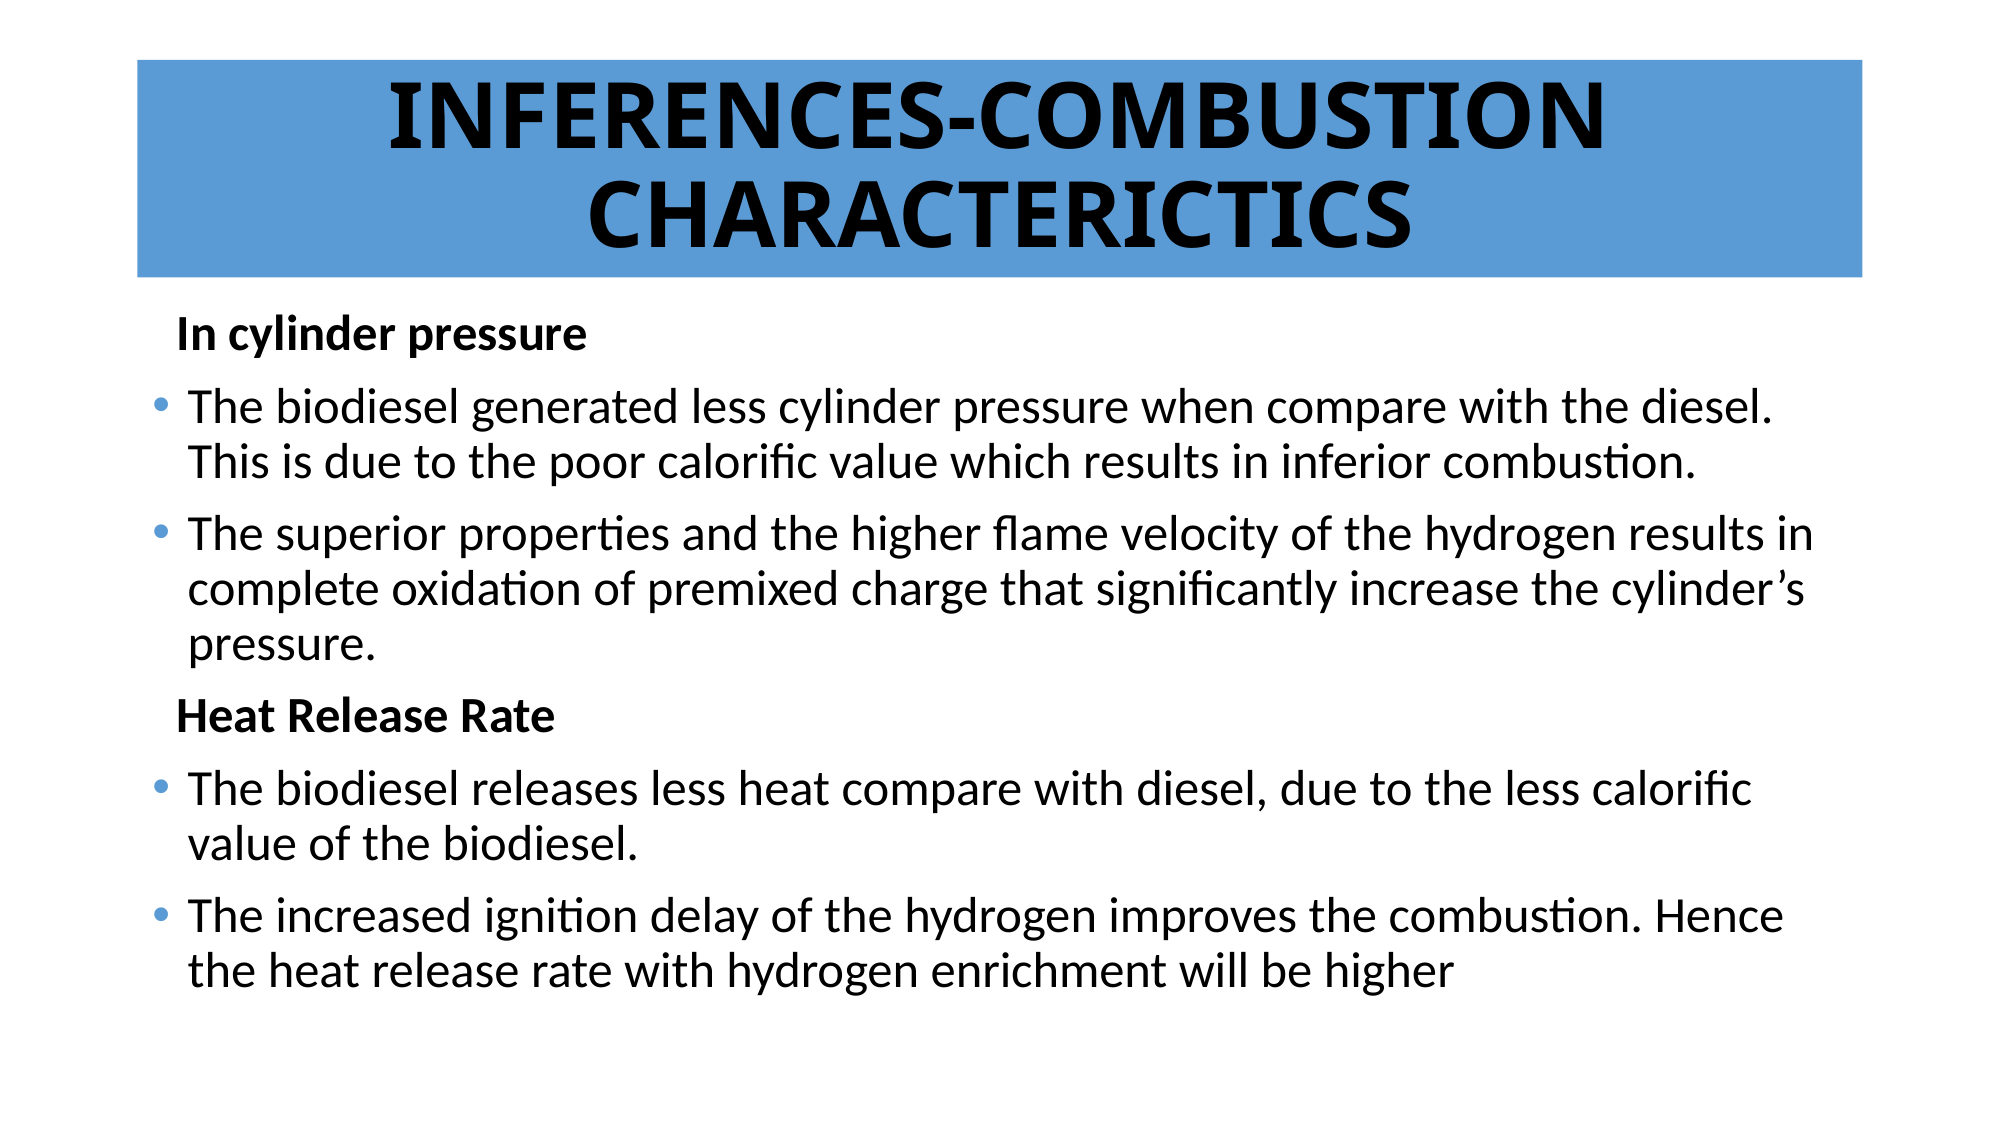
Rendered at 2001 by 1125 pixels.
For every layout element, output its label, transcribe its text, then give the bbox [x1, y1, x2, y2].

list In cylinder pressure The biodiesel generated less cylinder pressure when compare with the diesel. This is due to the poor calorific value which results in inferior combustion. The superior properties and the higher flame velocity of the hydrogen results in complete oxidation of premixed charge that significantly increase the cylinder’s pressure. Heat Release Rate The biodiesel releases less heat compare with diesel, due to the less calorific value of the biodiesel. The increased ignition delay of the hydrogen improves the combustion. Hence the heat release rate with hydrogen enrichment will be higher [137, 299, 1863, 1014]
title INFERENCES-COMBUSTION CHARACTERICTICS [137, 59, 1863, 278]
